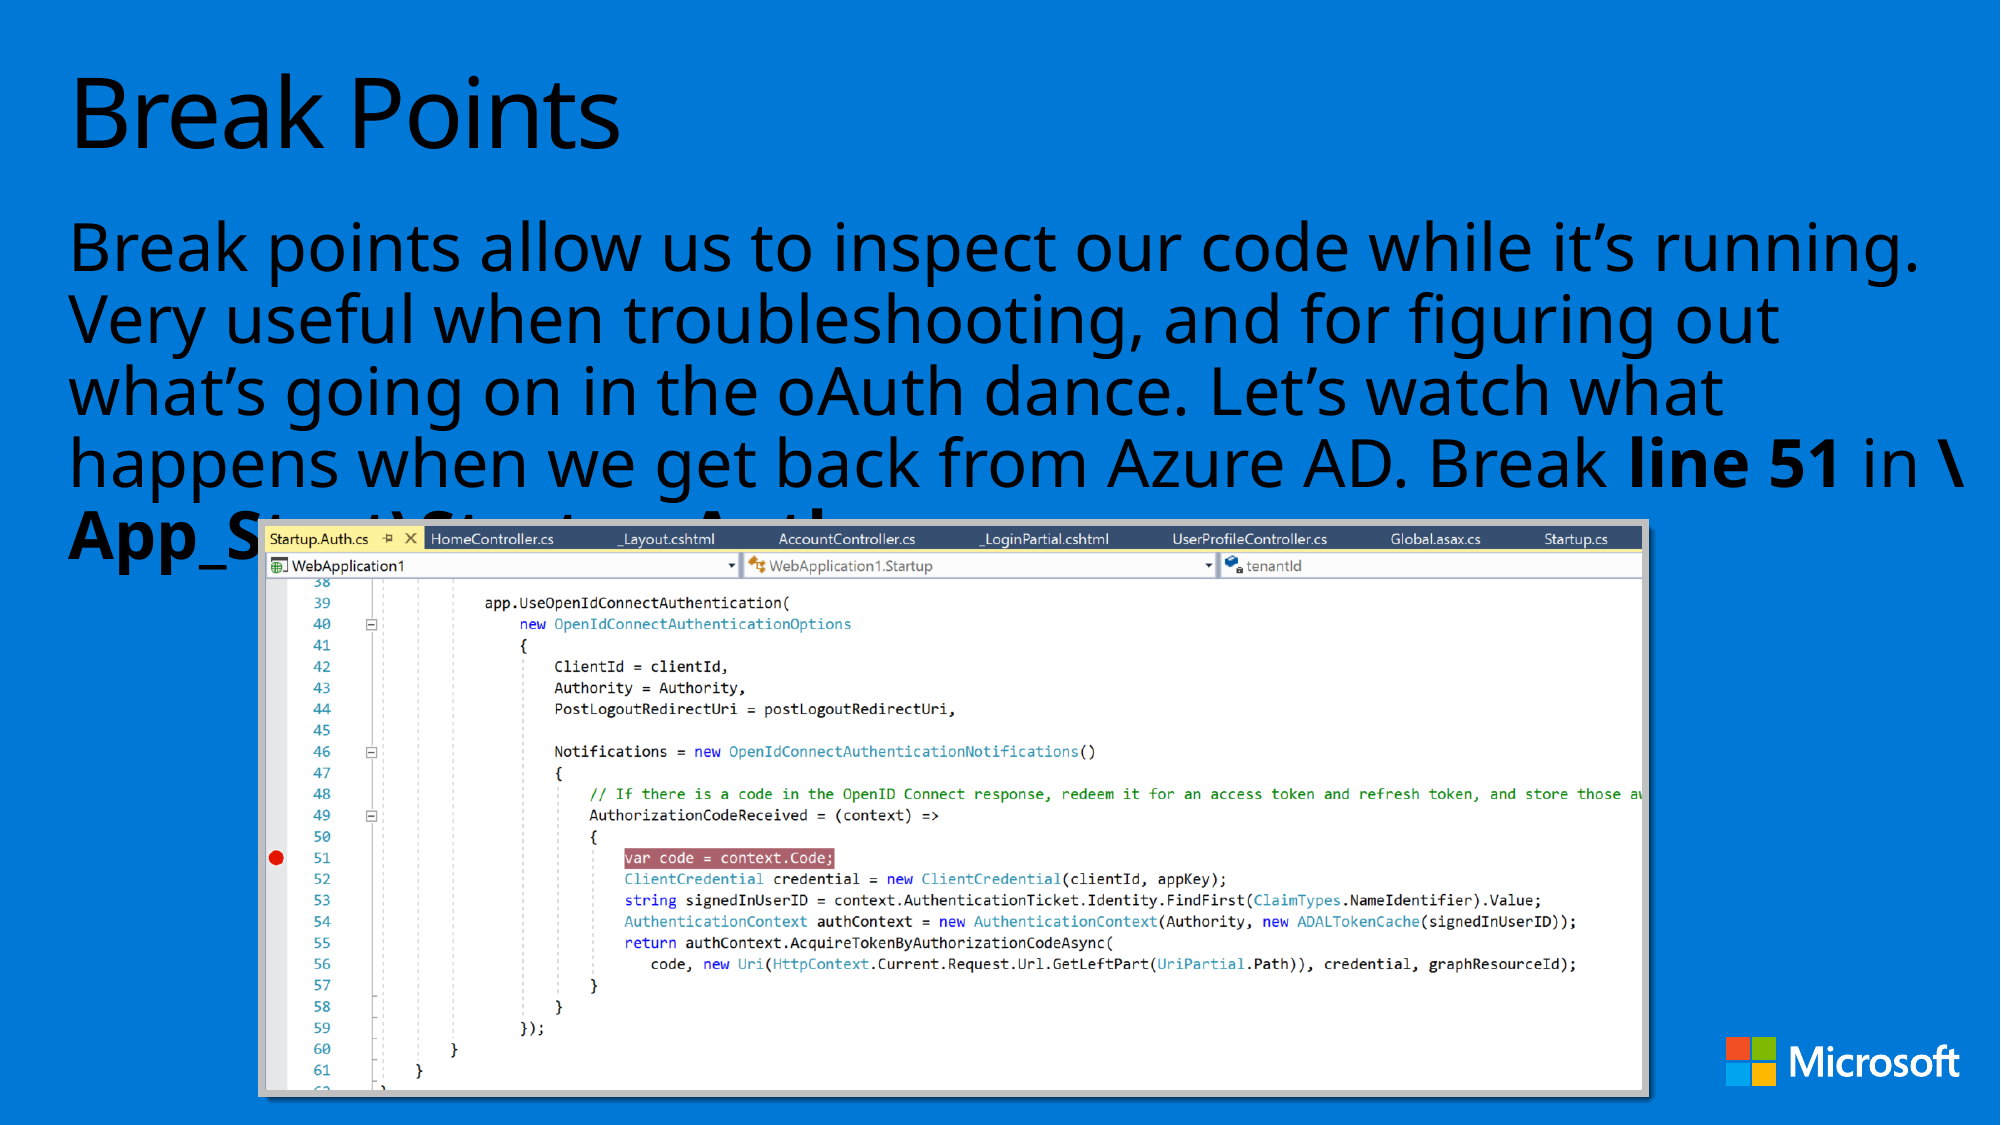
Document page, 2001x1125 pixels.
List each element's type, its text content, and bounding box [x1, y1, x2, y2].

title Break Points [45, 48, 1996, 198]
picture [258, 519, 1661, 1110]
list Break points allow us to inspect our code while it’s running. Very useful when troubleshooting, and for figuring out what’s going on in the oAuth dance. Let’s watch what happens when we get back from Azure AD. Break line 51 in \App_Start\Startup.Auth.cs: [45, 198, 1996, 520]
